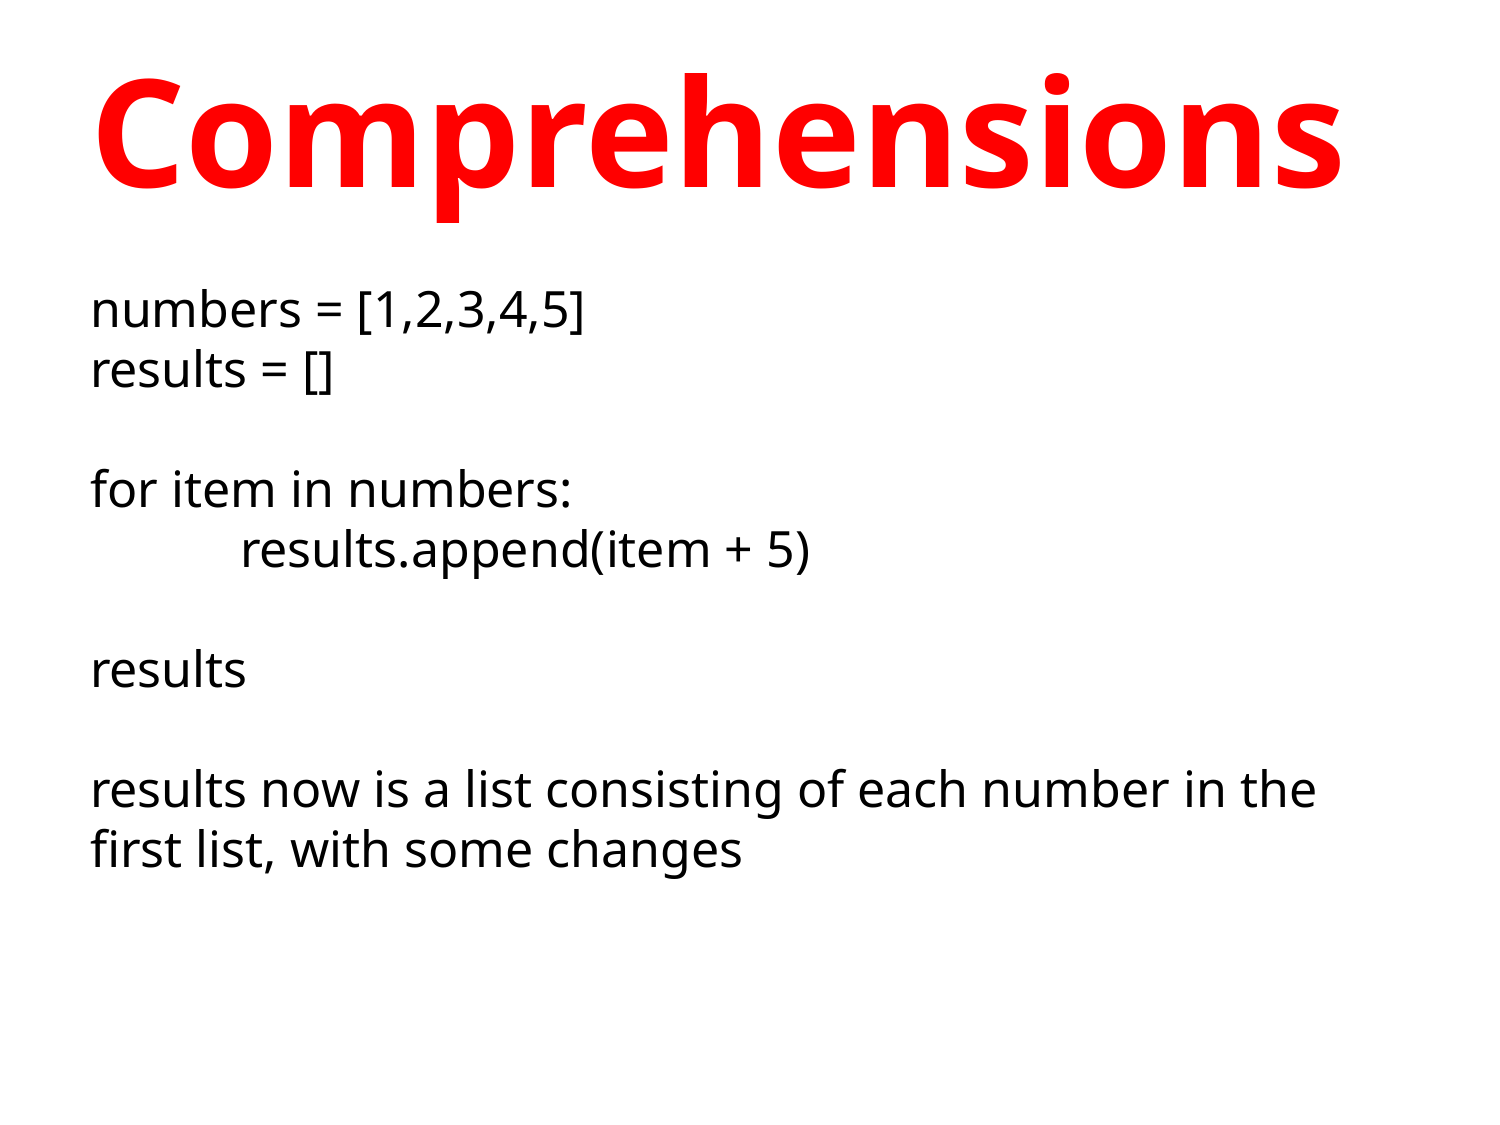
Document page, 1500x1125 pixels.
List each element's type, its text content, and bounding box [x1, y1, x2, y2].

title Comprehensions [75, 45, 1425, 233]
list numbers = [1,2,3,4,5] results = [] for item in numbers: results.append(item + 5) results results now is a list consisting of each number in the first list, with some changes [75, 262, 1425, 1078]
